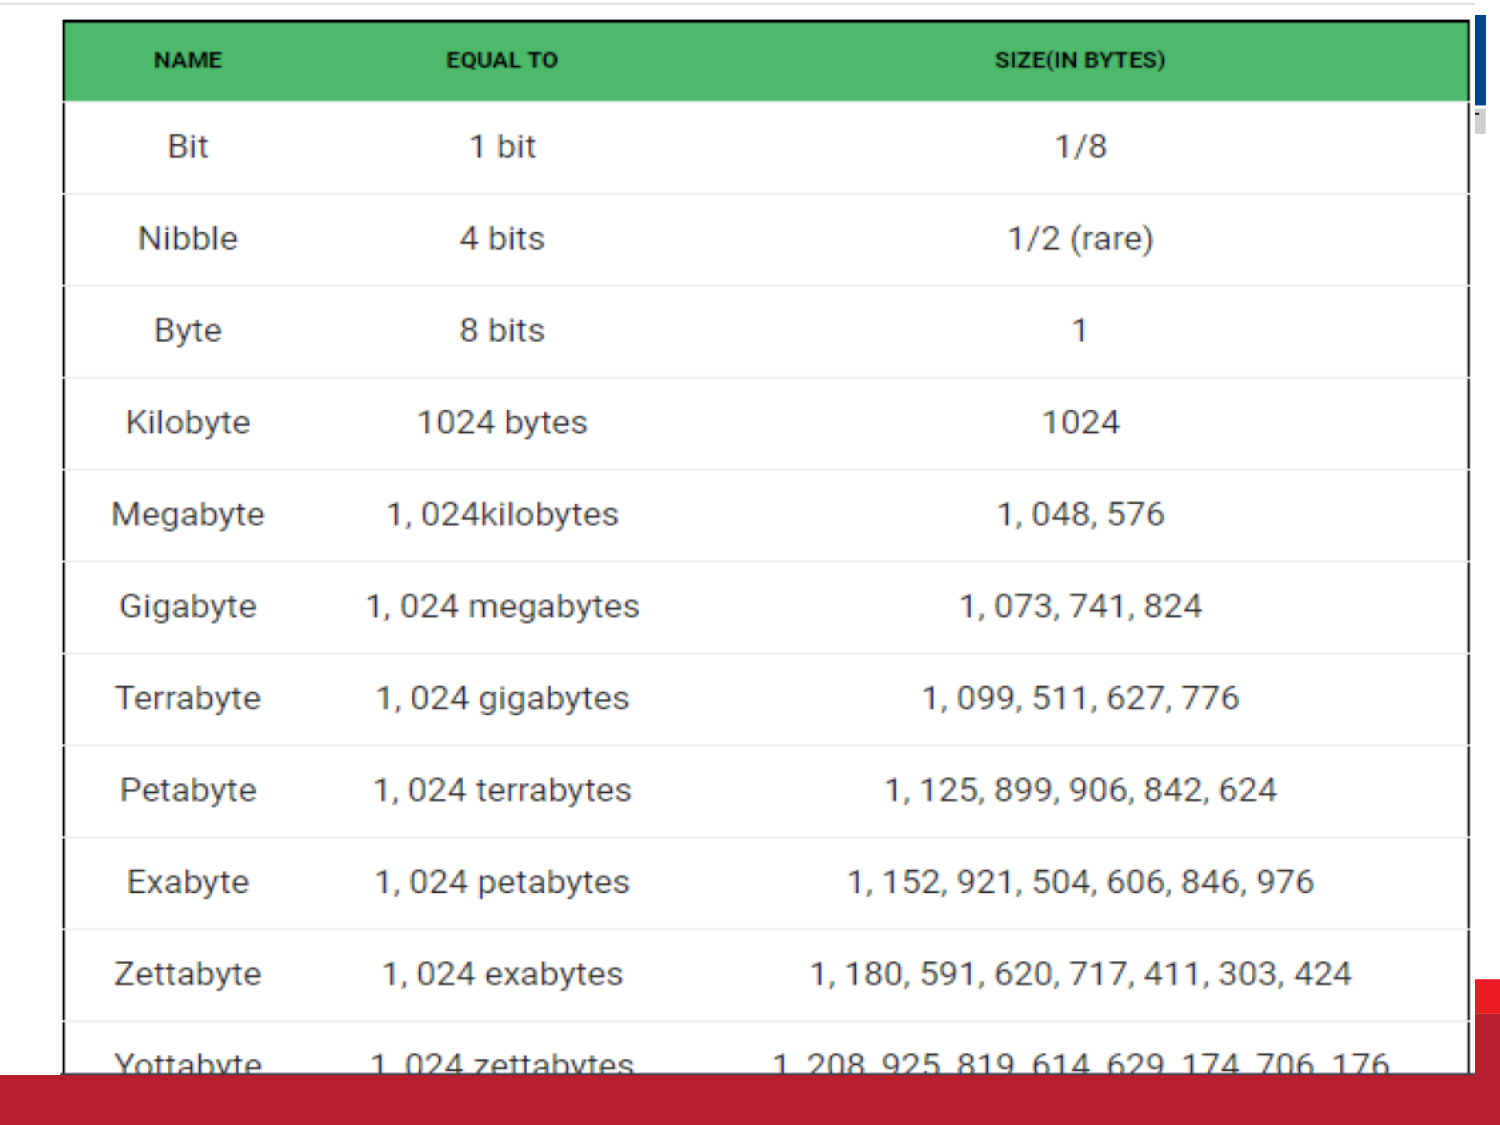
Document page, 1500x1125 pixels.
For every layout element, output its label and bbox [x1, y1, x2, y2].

picture [0, 980, 1500, 1125]
list [0, 0, 1475, 1075]
picture [1475, 15, 1486, 134]
